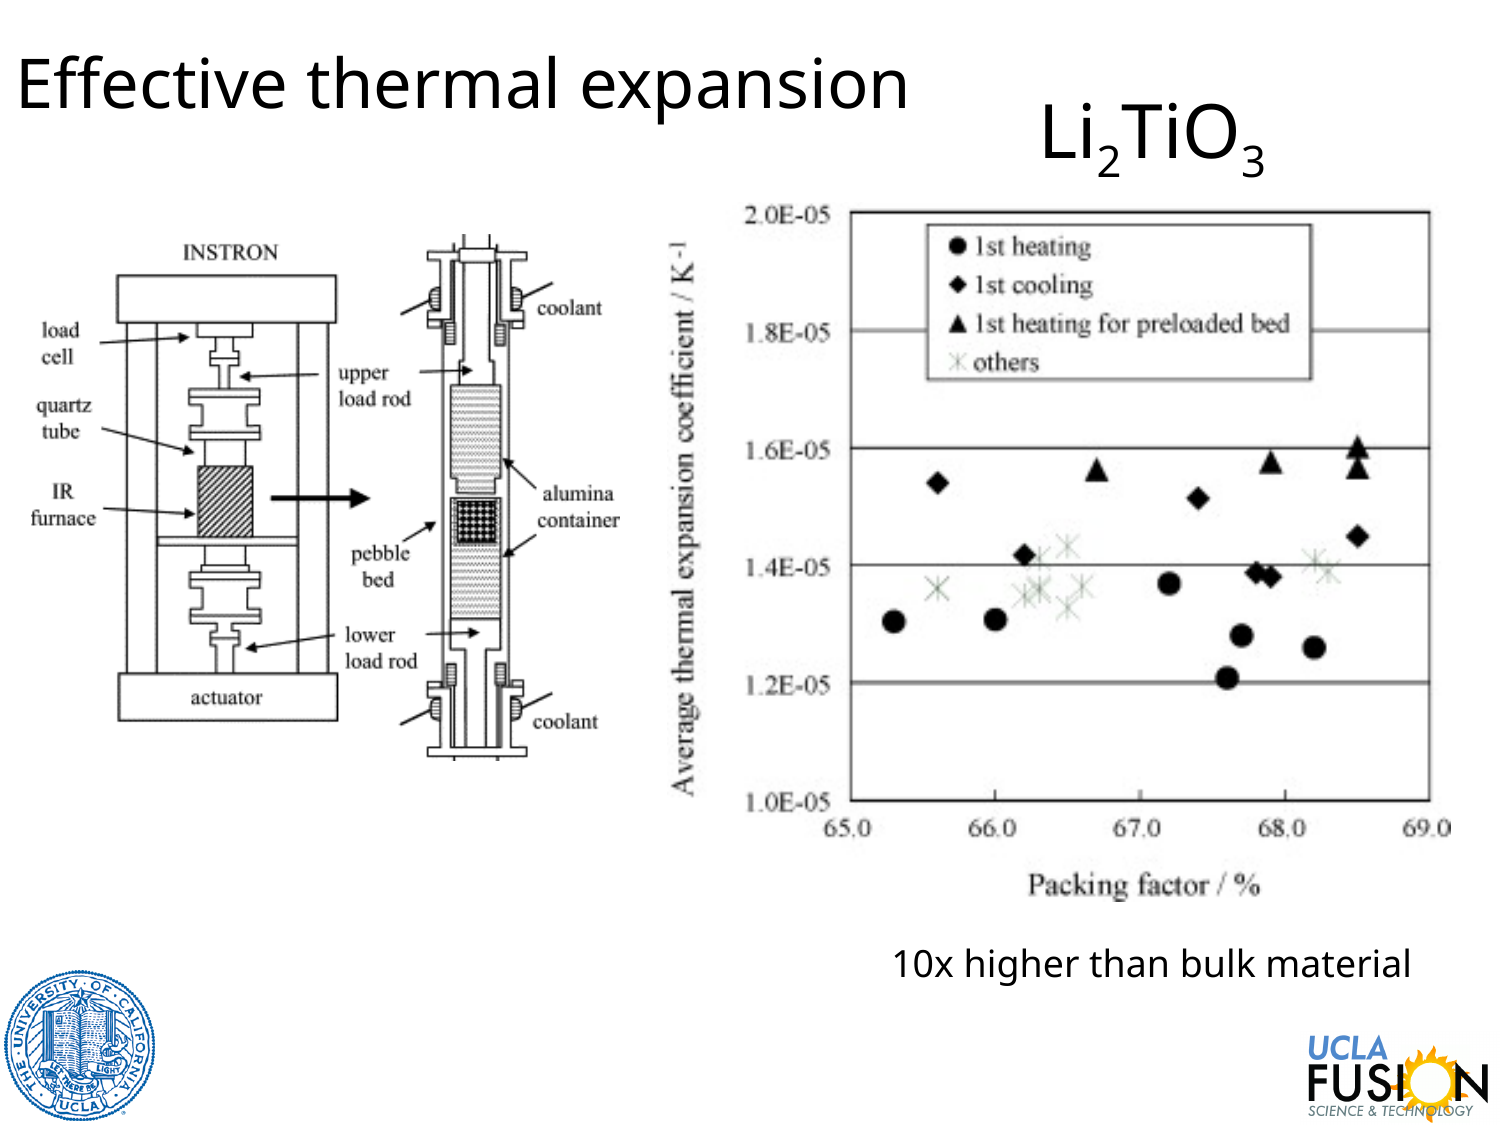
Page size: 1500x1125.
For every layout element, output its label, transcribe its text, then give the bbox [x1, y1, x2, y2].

title Effective thermal expansion [0, 0, 1500, 172]
picture [1300, 1031, 1500, 1125]
text_box 10x higher than bulk material [876, 932, 1428, 993]
picture [31, 234, 620, 762]
text_box Li2TiO3 [1023, 75, 1281, 193]
picture [667, 202, 1452, 903]
picture [4, 970, 155, 1121]
